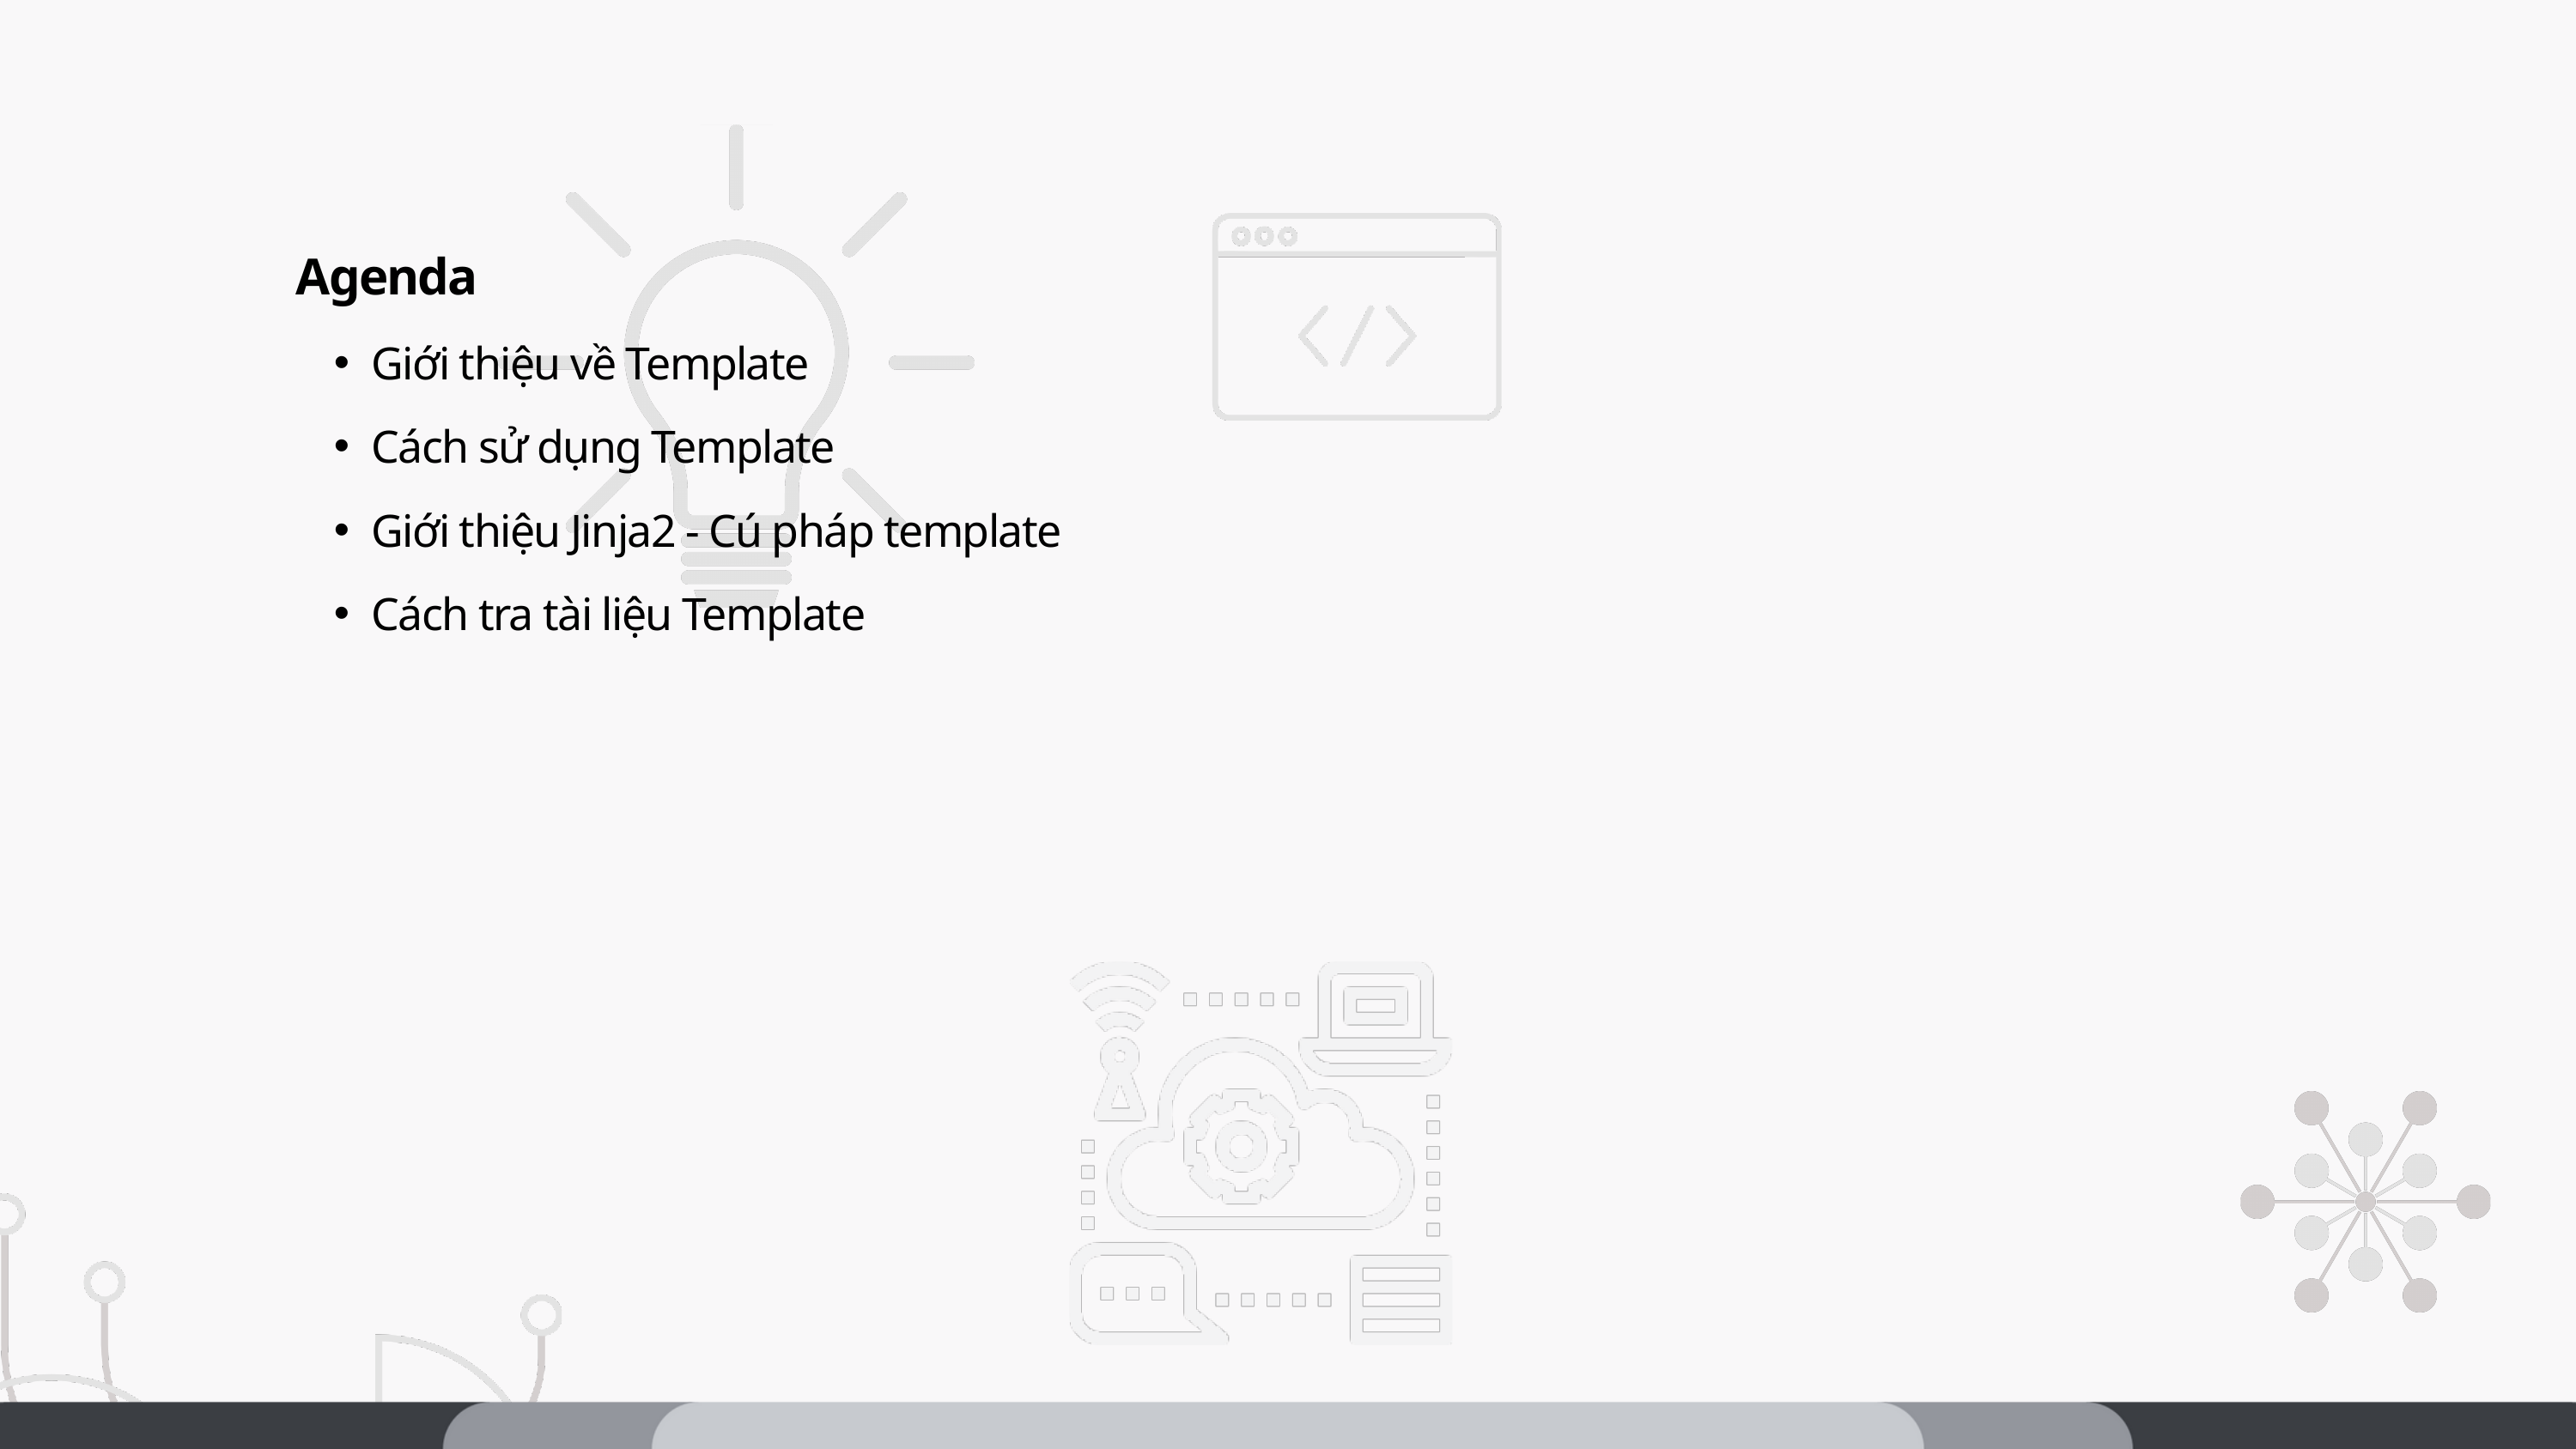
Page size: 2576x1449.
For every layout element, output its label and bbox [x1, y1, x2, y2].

text_box [0, 124, 2491, 1449]
text_box [2494, 1389, 2576, 1449]
